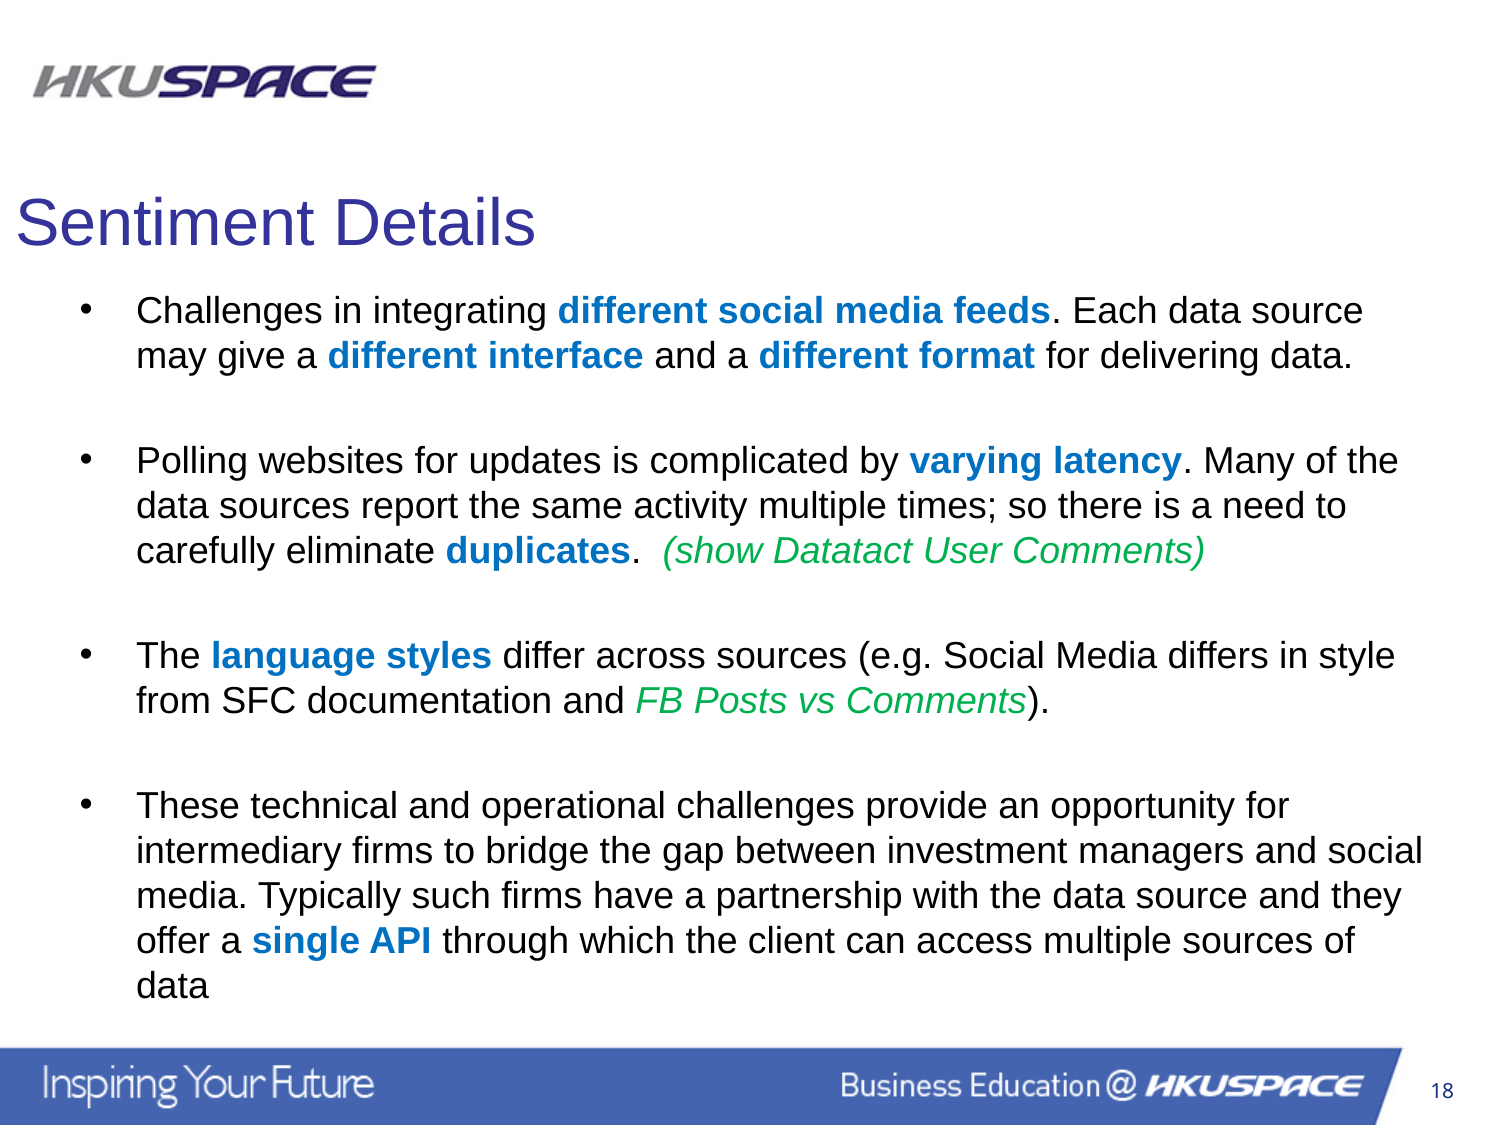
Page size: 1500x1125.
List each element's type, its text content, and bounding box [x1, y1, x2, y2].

title Sentiment Details [0, 101, 1325, 266]
picture [0, 0, 1500, 1125]
text_box Challenges in integrating different social media feeds. Each data source may give a different interface and a different format for delivering data. Polling websites for updates is complicated by varying latency. Many of the data sources report the same activity multiple times; so there is a need to carefully eliminate duplicates. (show Datatact User Comments) The language styles differ across sources (e.g. Social Media differs in style from SFC documentation and FB Posts vs Comments). These technical and operational challenges provide an opportunity for intermediary firms to bridge the gap between investment managers and social media. Typically such firms have a partnership with the data source and they offer a single API through which the client can access multiple sources of data [64, 278, 1447, 1047]
slide_number 18 [1415, 1070, 1499, 1125]
